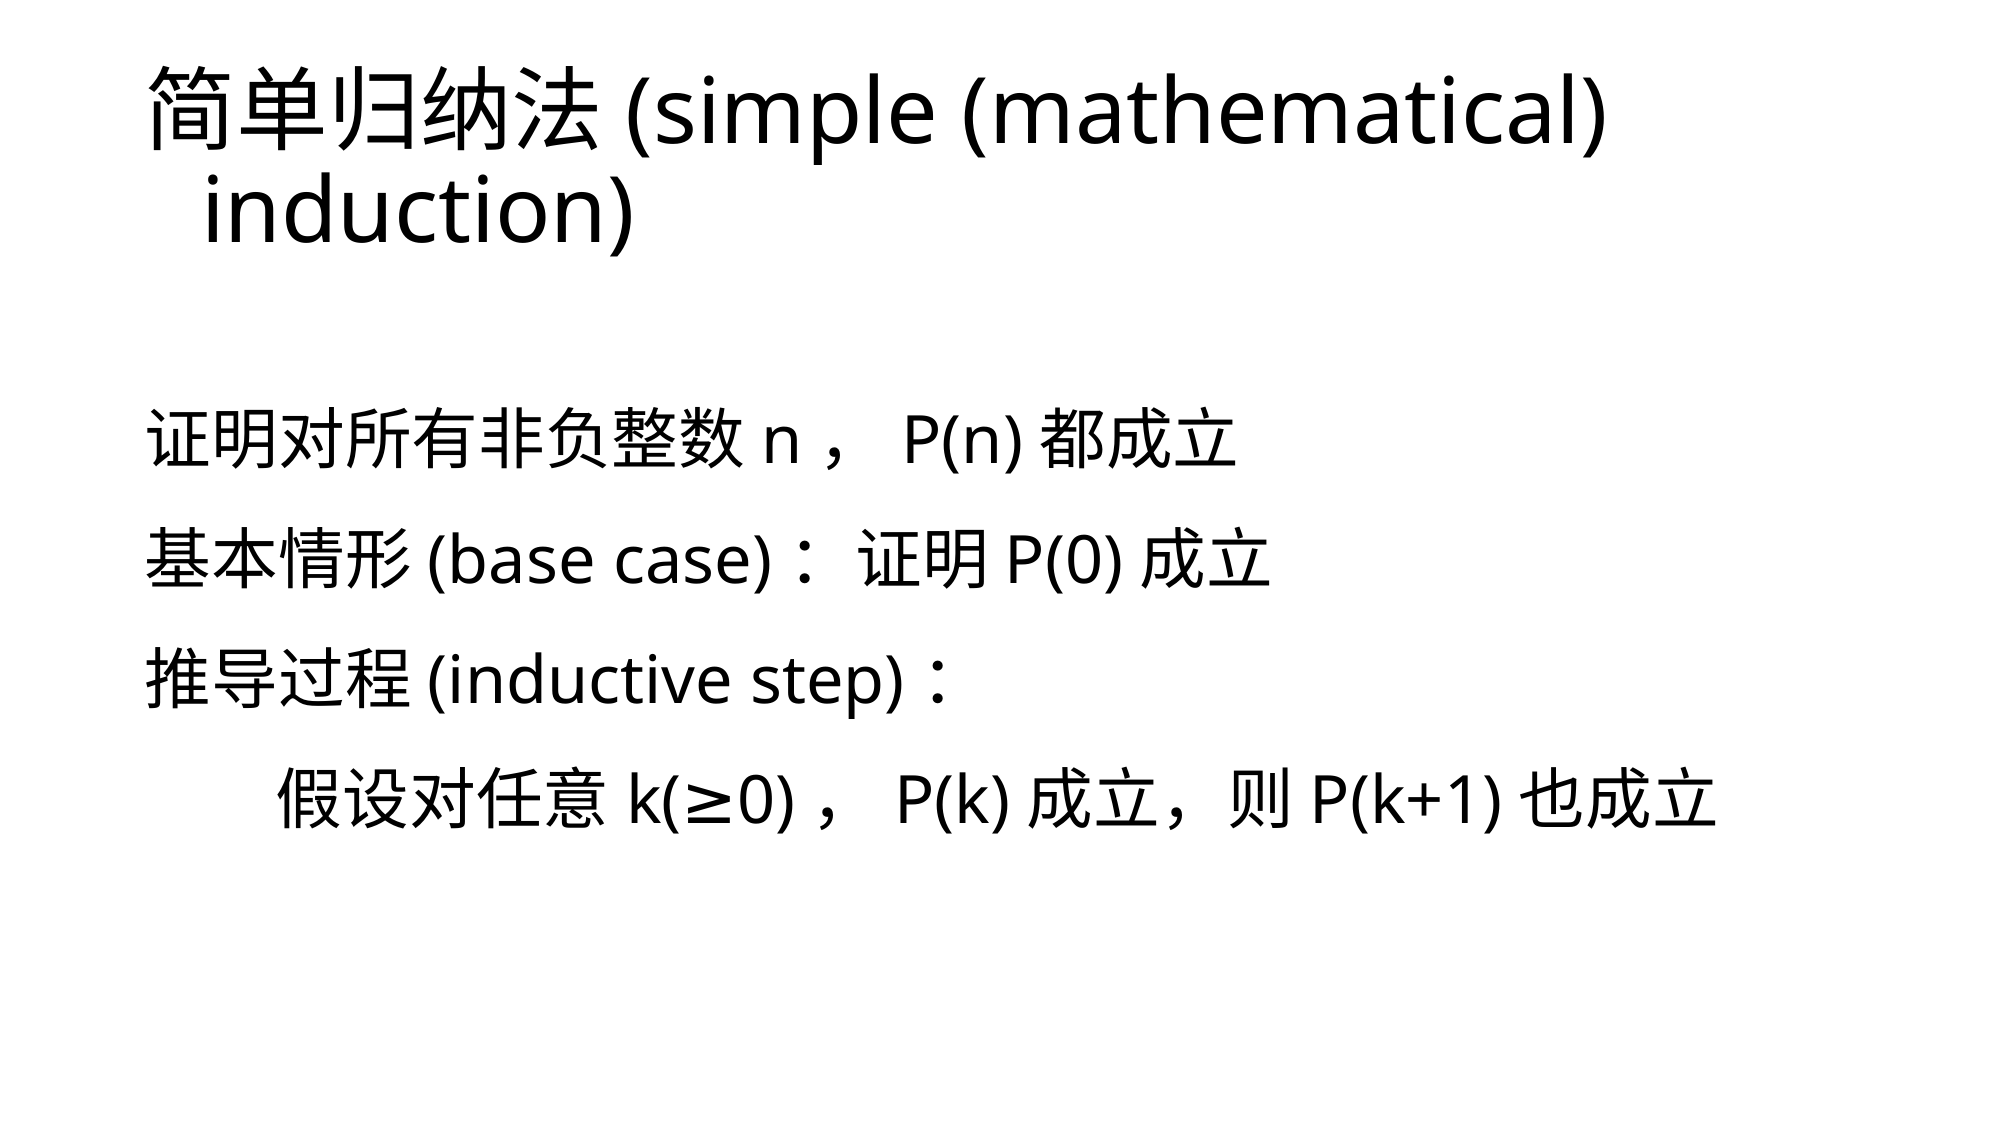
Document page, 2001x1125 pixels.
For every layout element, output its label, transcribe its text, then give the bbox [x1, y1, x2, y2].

title 简单归纳法(simple (mathematical) induction) [136, 53, 1863, 273]
list 证明对所有非负整数n，P(n)都成立 基本情形(base case)：证明P(0)成立 推导过程(inductive step)： 假设对任意k(≥0)，P(k)成立，则P(k+1)也成立 [136, 349, 1863, 903]
